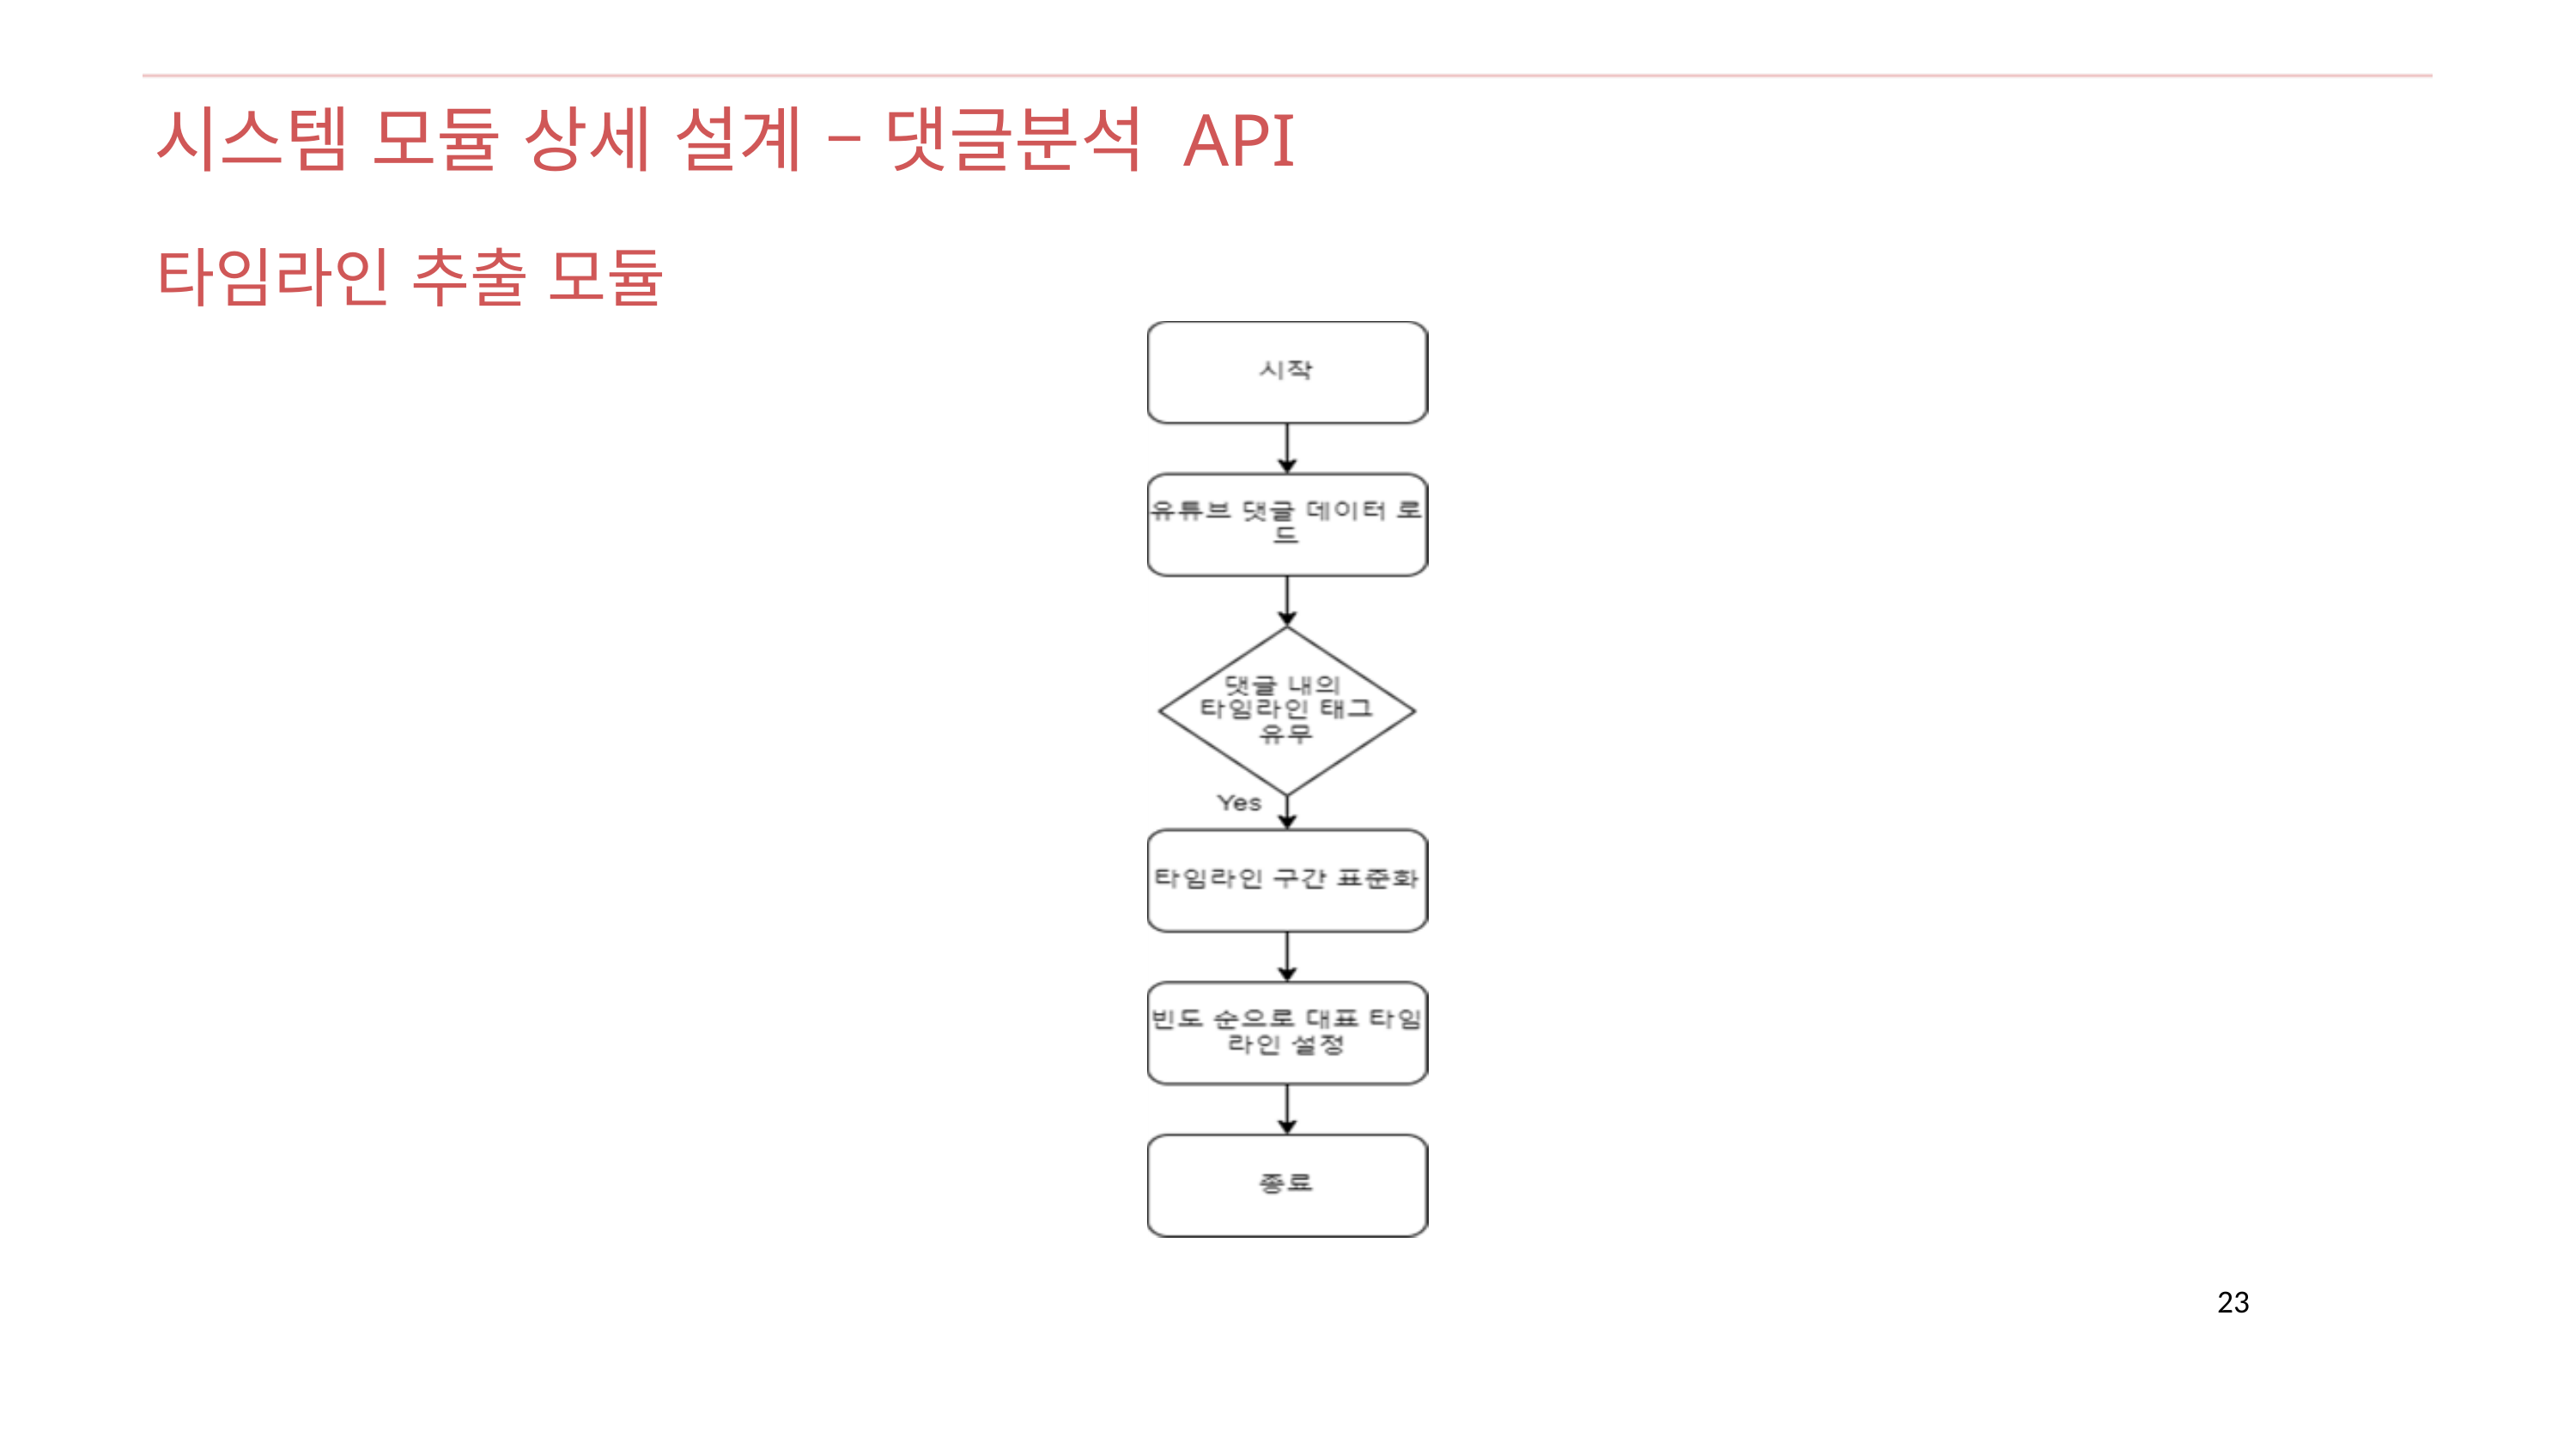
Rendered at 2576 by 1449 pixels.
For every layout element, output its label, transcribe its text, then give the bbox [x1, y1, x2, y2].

text_box 타임라인 추출 모듈 [143, 230, 1975, 321]
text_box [143, 70, 2433, 82]
text_box 시스템 모듈 상세 설계 – 댓글분석 API [141, 89, 1417, 187]
picture [1146, 321, 1429, 1238]
text_box 23 [2204, 1274, 2265, 1326]
